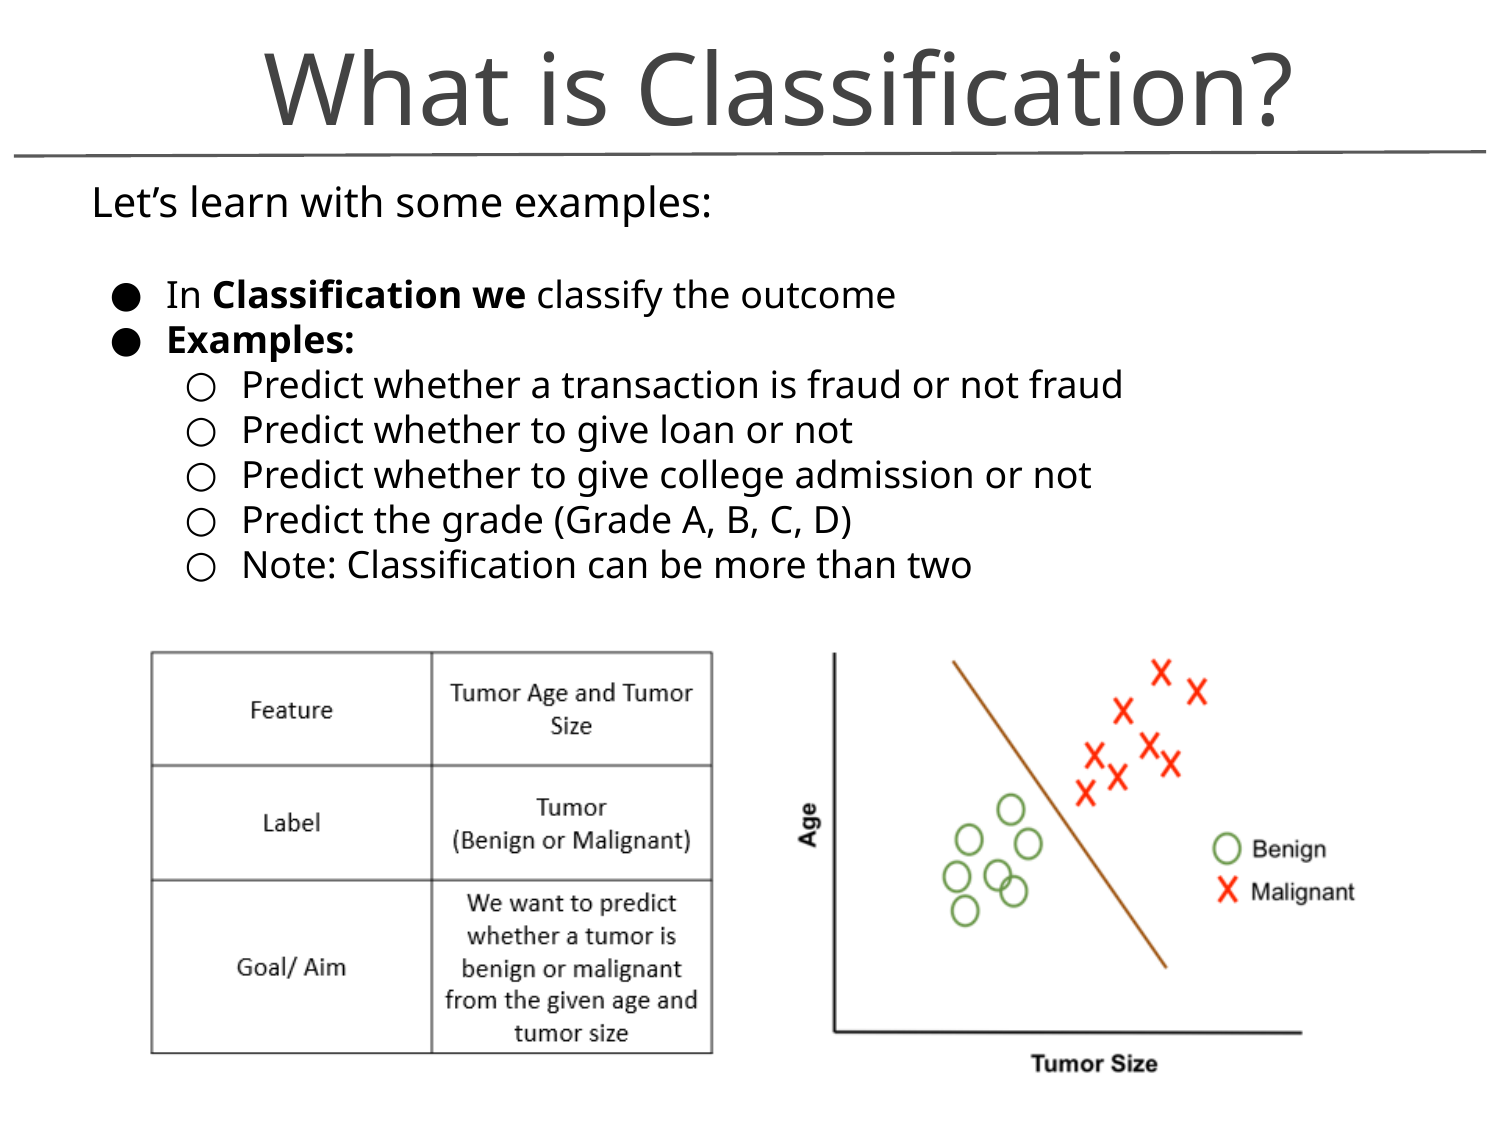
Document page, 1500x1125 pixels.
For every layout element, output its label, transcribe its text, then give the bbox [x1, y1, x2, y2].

text_box Let’s learn with some examples: In Classification we classify the outcome Examples: Predict whether a transaction is fraud or not fraud Predict whether to give loan or not Predict whether to give college admission or not Predict the grade (Grade A, B, C, D) Note: Classification can be more than two [76, 165, 1424, 794]
text_box What is Classification? [116, 27, 1442, 150]
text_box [13, 151, 1487, 157]
picture [95, 609, 1417, 1125]
